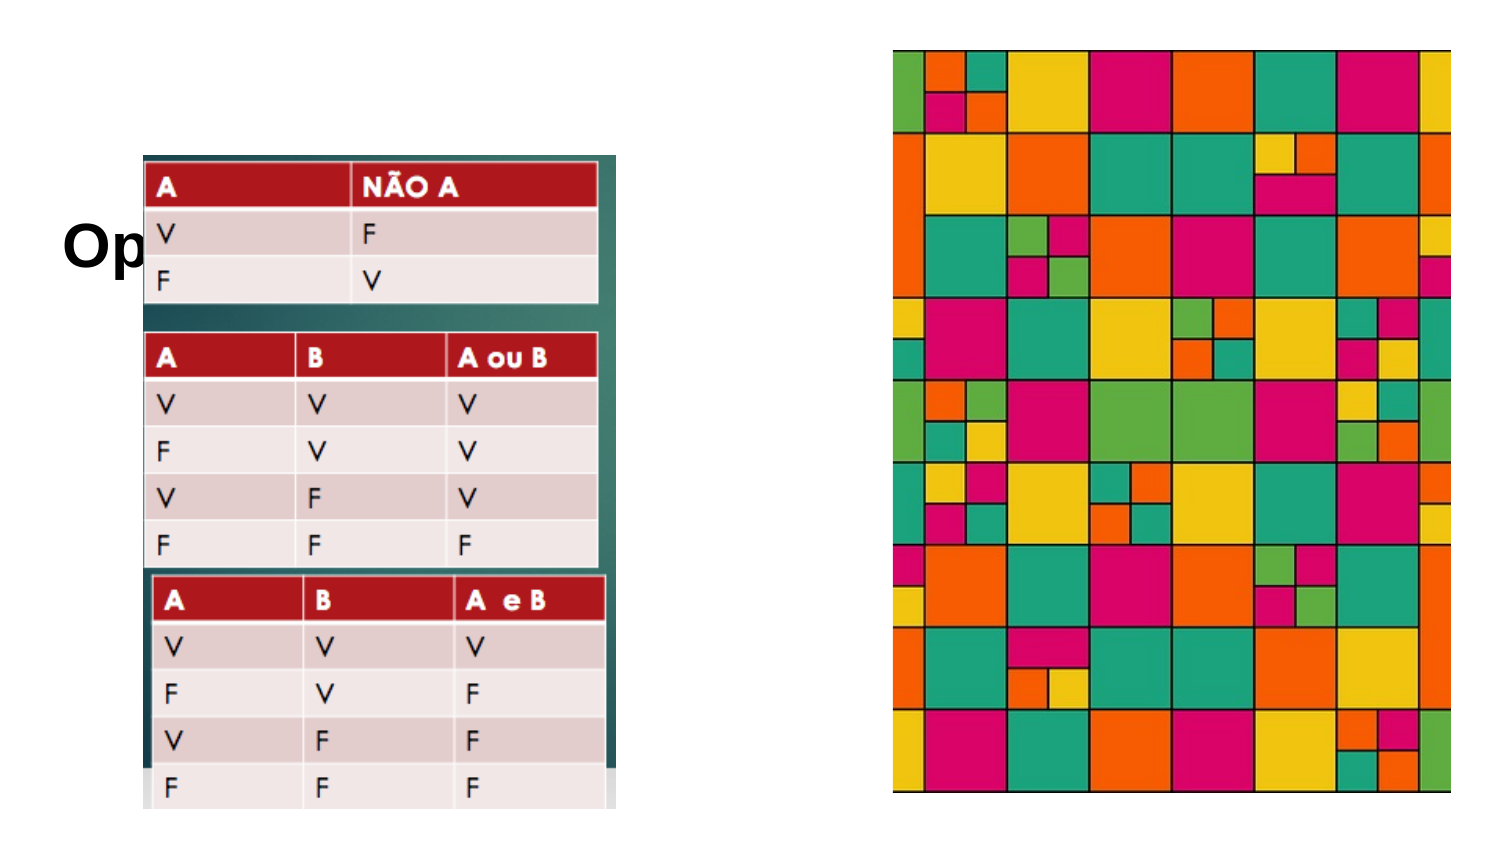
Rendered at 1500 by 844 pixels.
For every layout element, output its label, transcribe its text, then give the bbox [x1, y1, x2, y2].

picture [892, 50, 1452, 793]
picture [143, 154, 616, 809]
title Operadores [47, 66, 838, 295]
